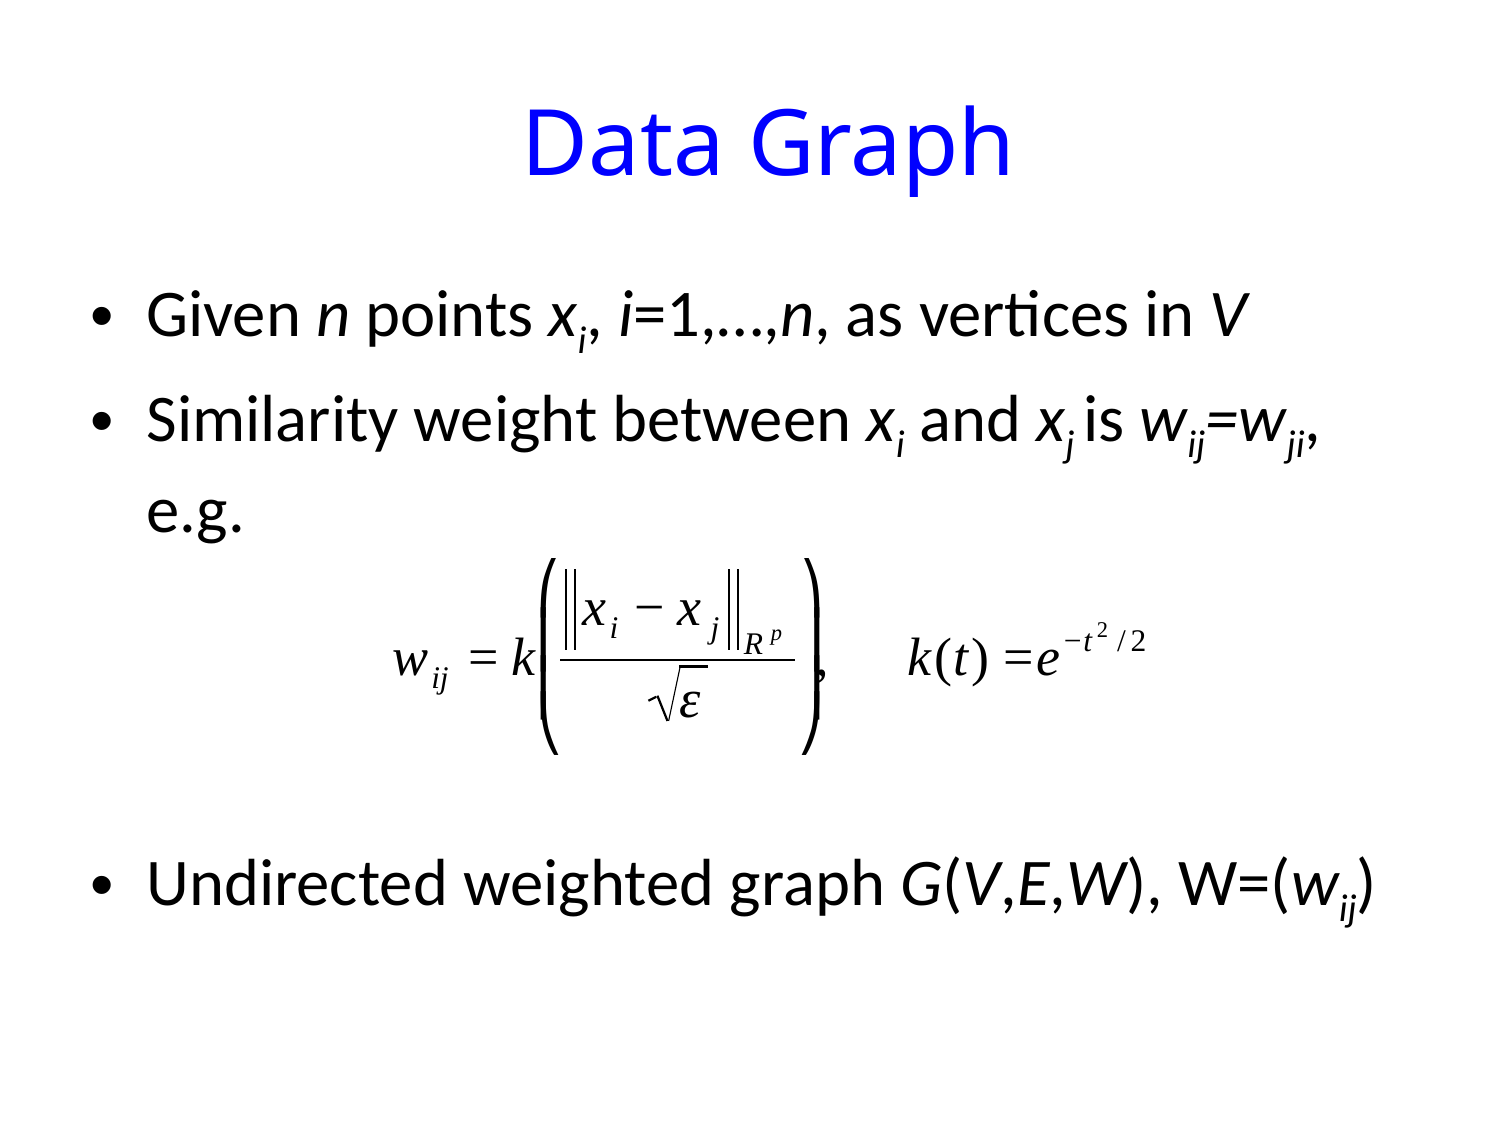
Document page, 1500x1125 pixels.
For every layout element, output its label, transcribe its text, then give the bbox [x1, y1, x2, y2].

title Data Graph [37, 45, 1500, 233]
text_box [383, 558, 1153, 762]
list Given n points xi, i=1,…,n, as vertices in V Similarity weight between xi and xj is wij=wji, e.g. Undirected weighted graph G(V,E,W), W=(wij) [75, 262, 1425, 1005]
